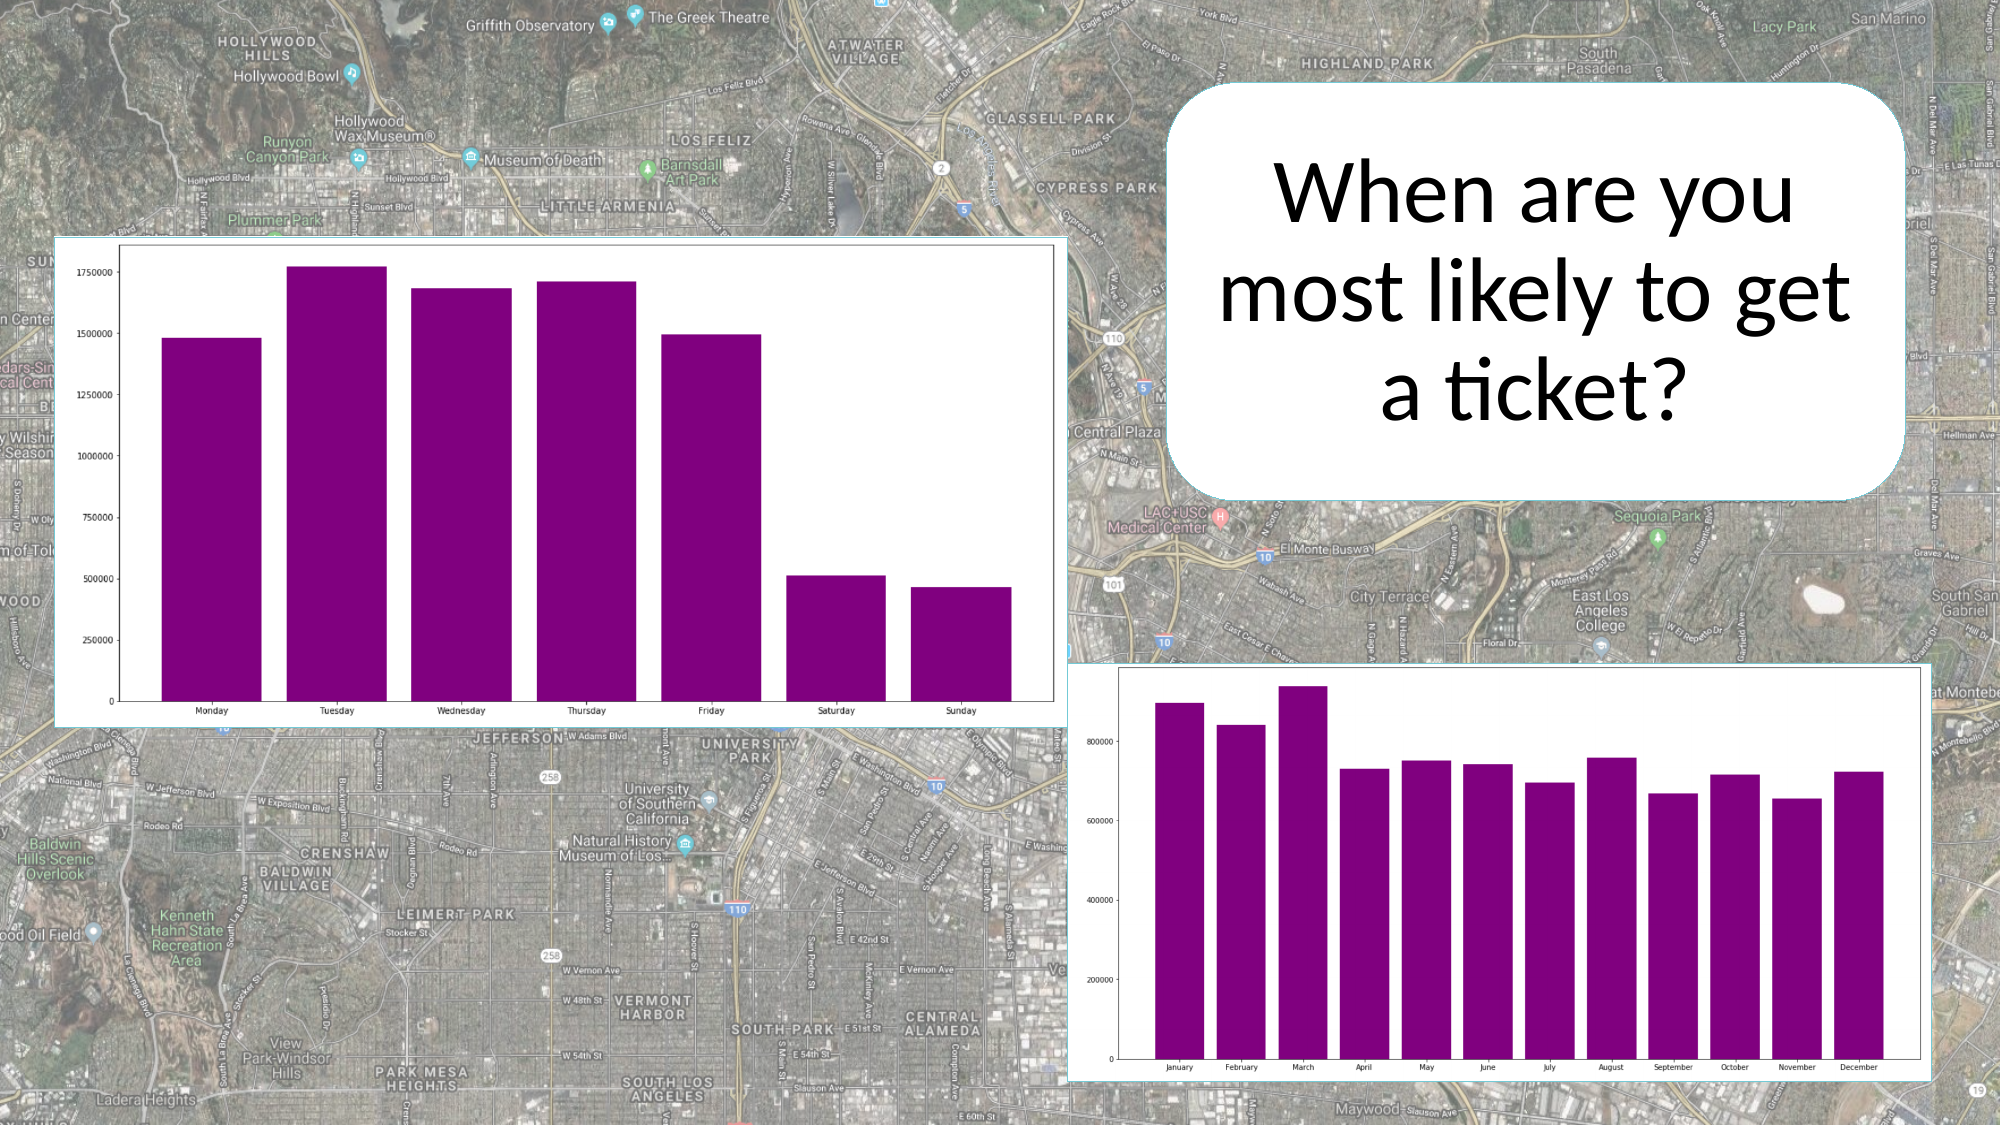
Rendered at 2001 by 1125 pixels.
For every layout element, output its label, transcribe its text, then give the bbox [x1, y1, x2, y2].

picture [1067, 662, 1932, 1082]
text_box When are you most likely to get a ticket? [1166, 82, 1906, 501]
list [53, 236, 1068, 728]
